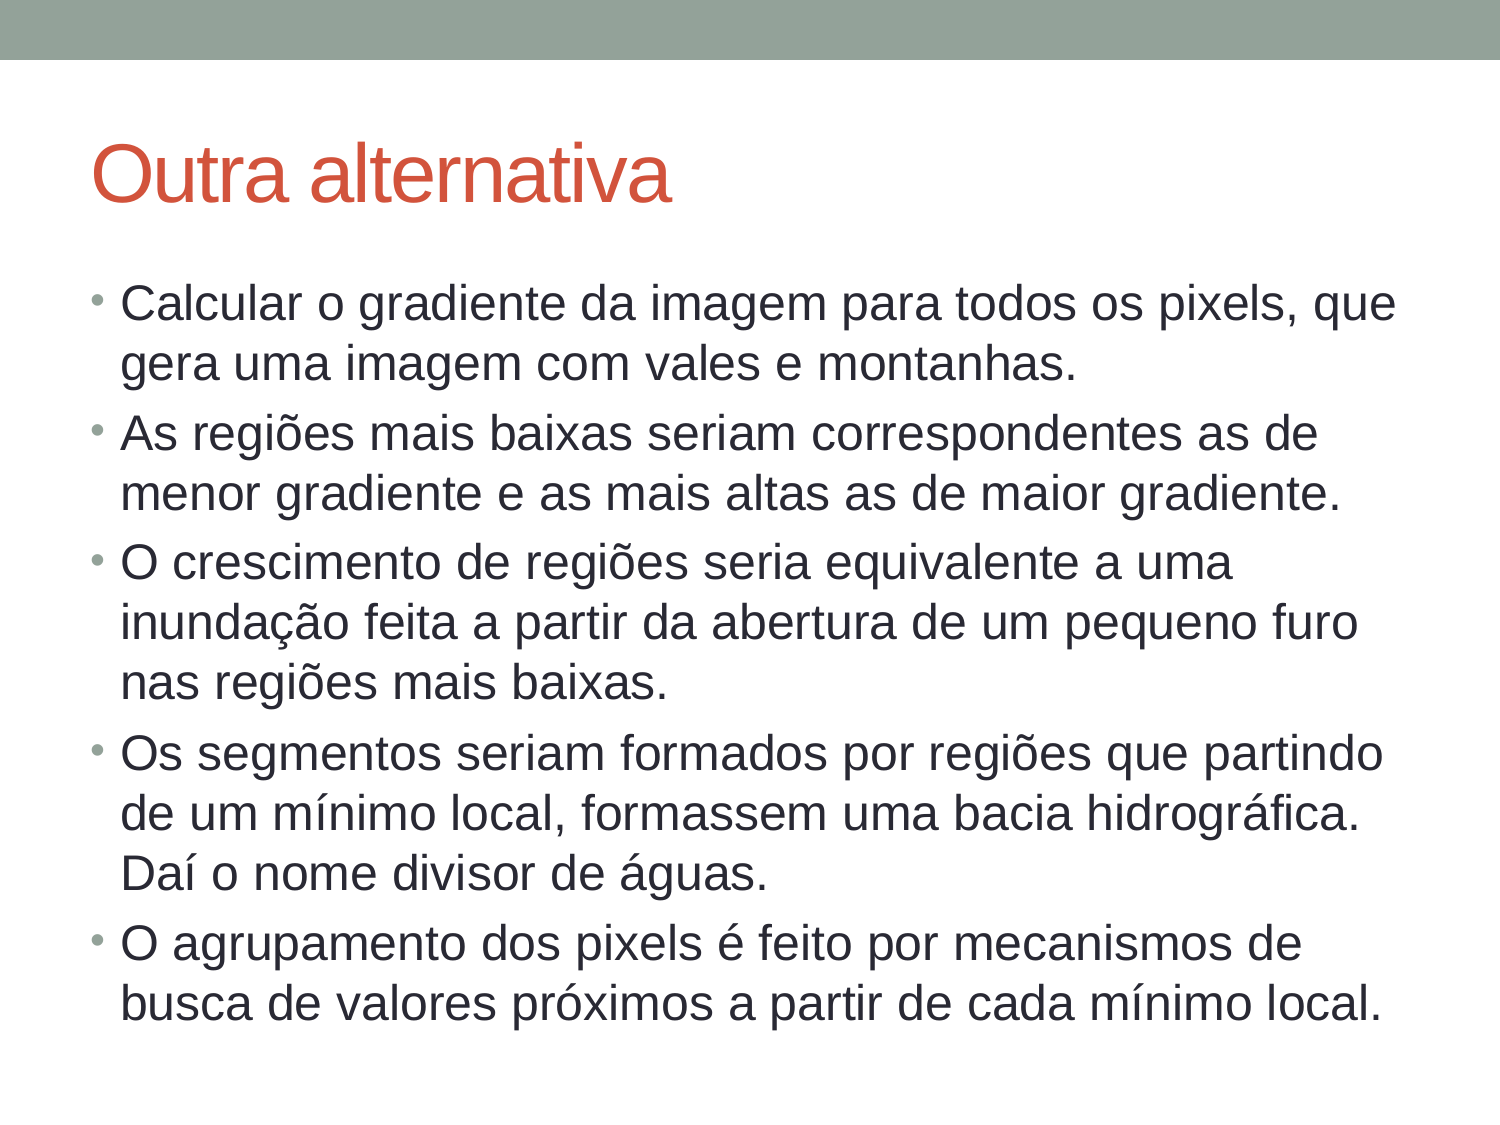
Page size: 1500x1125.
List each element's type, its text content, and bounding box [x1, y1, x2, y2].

list Calcular o gradiente da imagem para todos os pixels, que gera uma imagem com vales e montanhas. As regiões mais baixas seriam correspondentes as de menor gradiente e as mais altas as de maior gradiente. O crescimento de regiões seria equivalente a uma inundação feita a partir da abertura de um pequeno furo nas regiões mais baixas. Os segmentos seriam formados por regiões que partindo de um mínimo local, formassem uma bacia hidrográfica. Daí o nome divisor de águas. O agrupamento dos pixels é feito por mecanismos de busca de valores próximos a partir de cada mínimo local. [75, 262, 1425, 1088]
title Outra alternativa [75, 87, 1425, 250]
